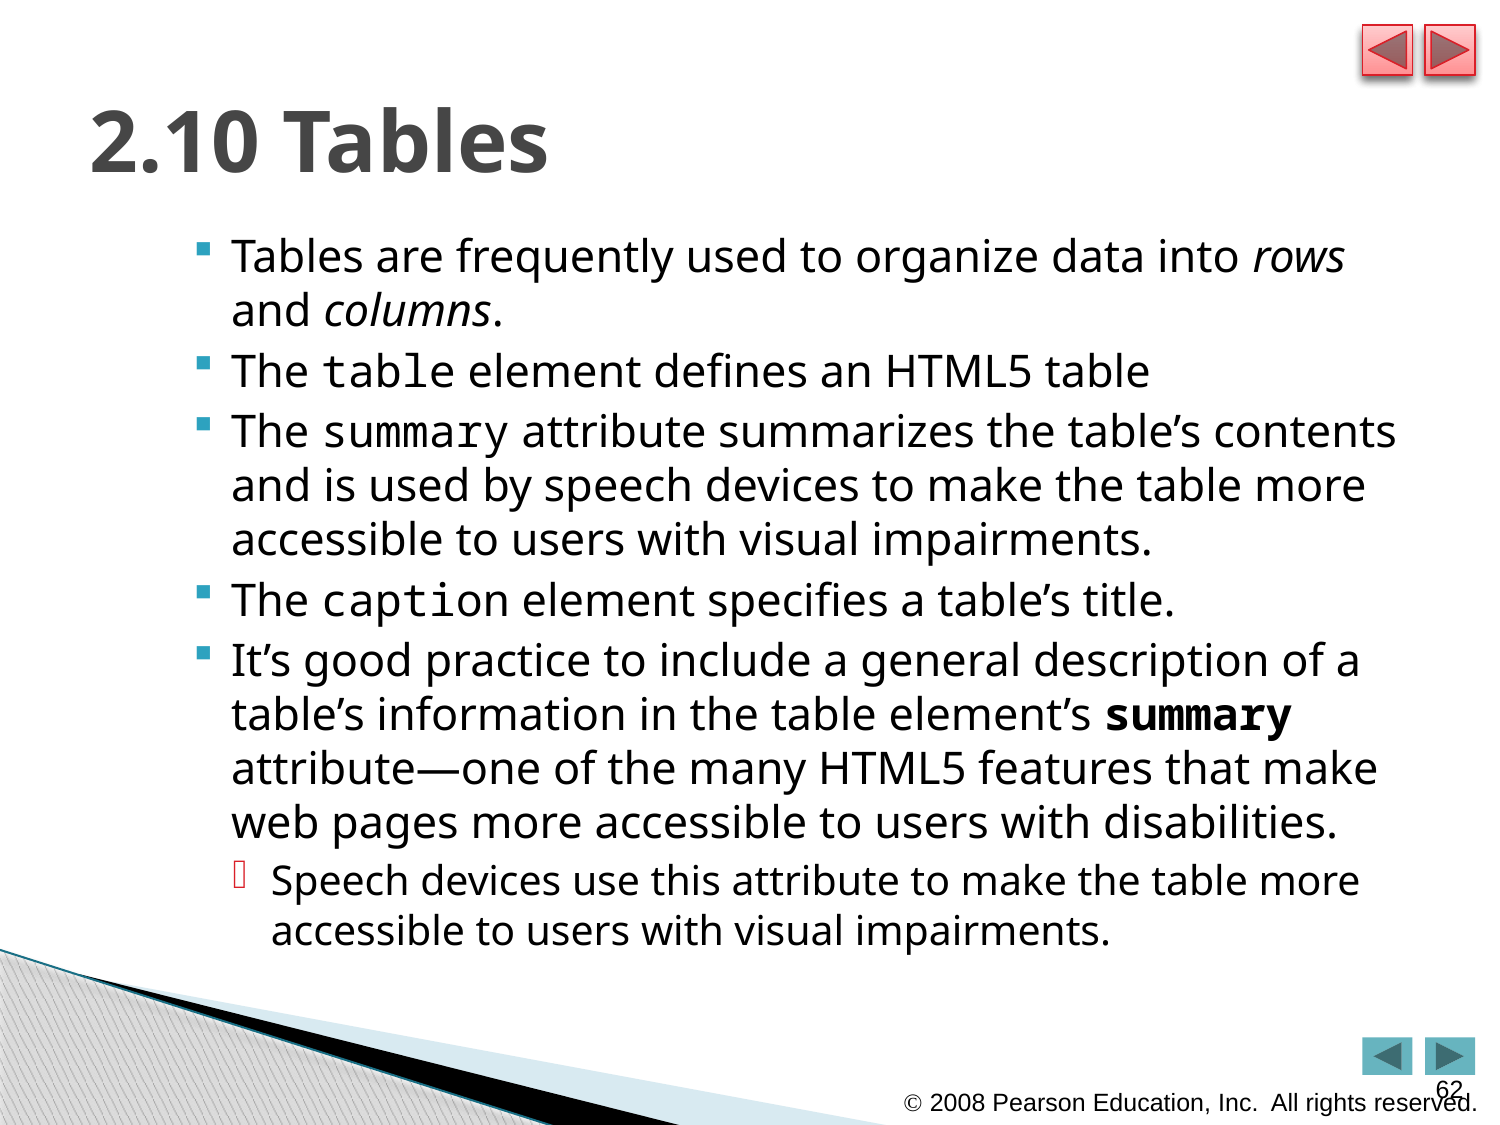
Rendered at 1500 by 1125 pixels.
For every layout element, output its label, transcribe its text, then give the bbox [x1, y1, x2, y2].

title 2.10 Tables [75, 45, 1425, 233]
slide_number 62 [1418, 1051, 1479, 1112]
list Tables are frequently used to organize data into rows and columns. The table element defines an HTML5 table The summary attribute summarizes the table’s contents and is used by speech devices to make the table more accessible to users with visual impairments. The caption element specifies a table’s title. It’s good practice to include a general description of a table’s information in the table element’s summary attribute—one of the many HTML5 features that make web pages more accessible to users with disabilities. Speech devices use this attribute to make the table more accessible to users with visual impairments. [112, 233, 1425, 1025]
